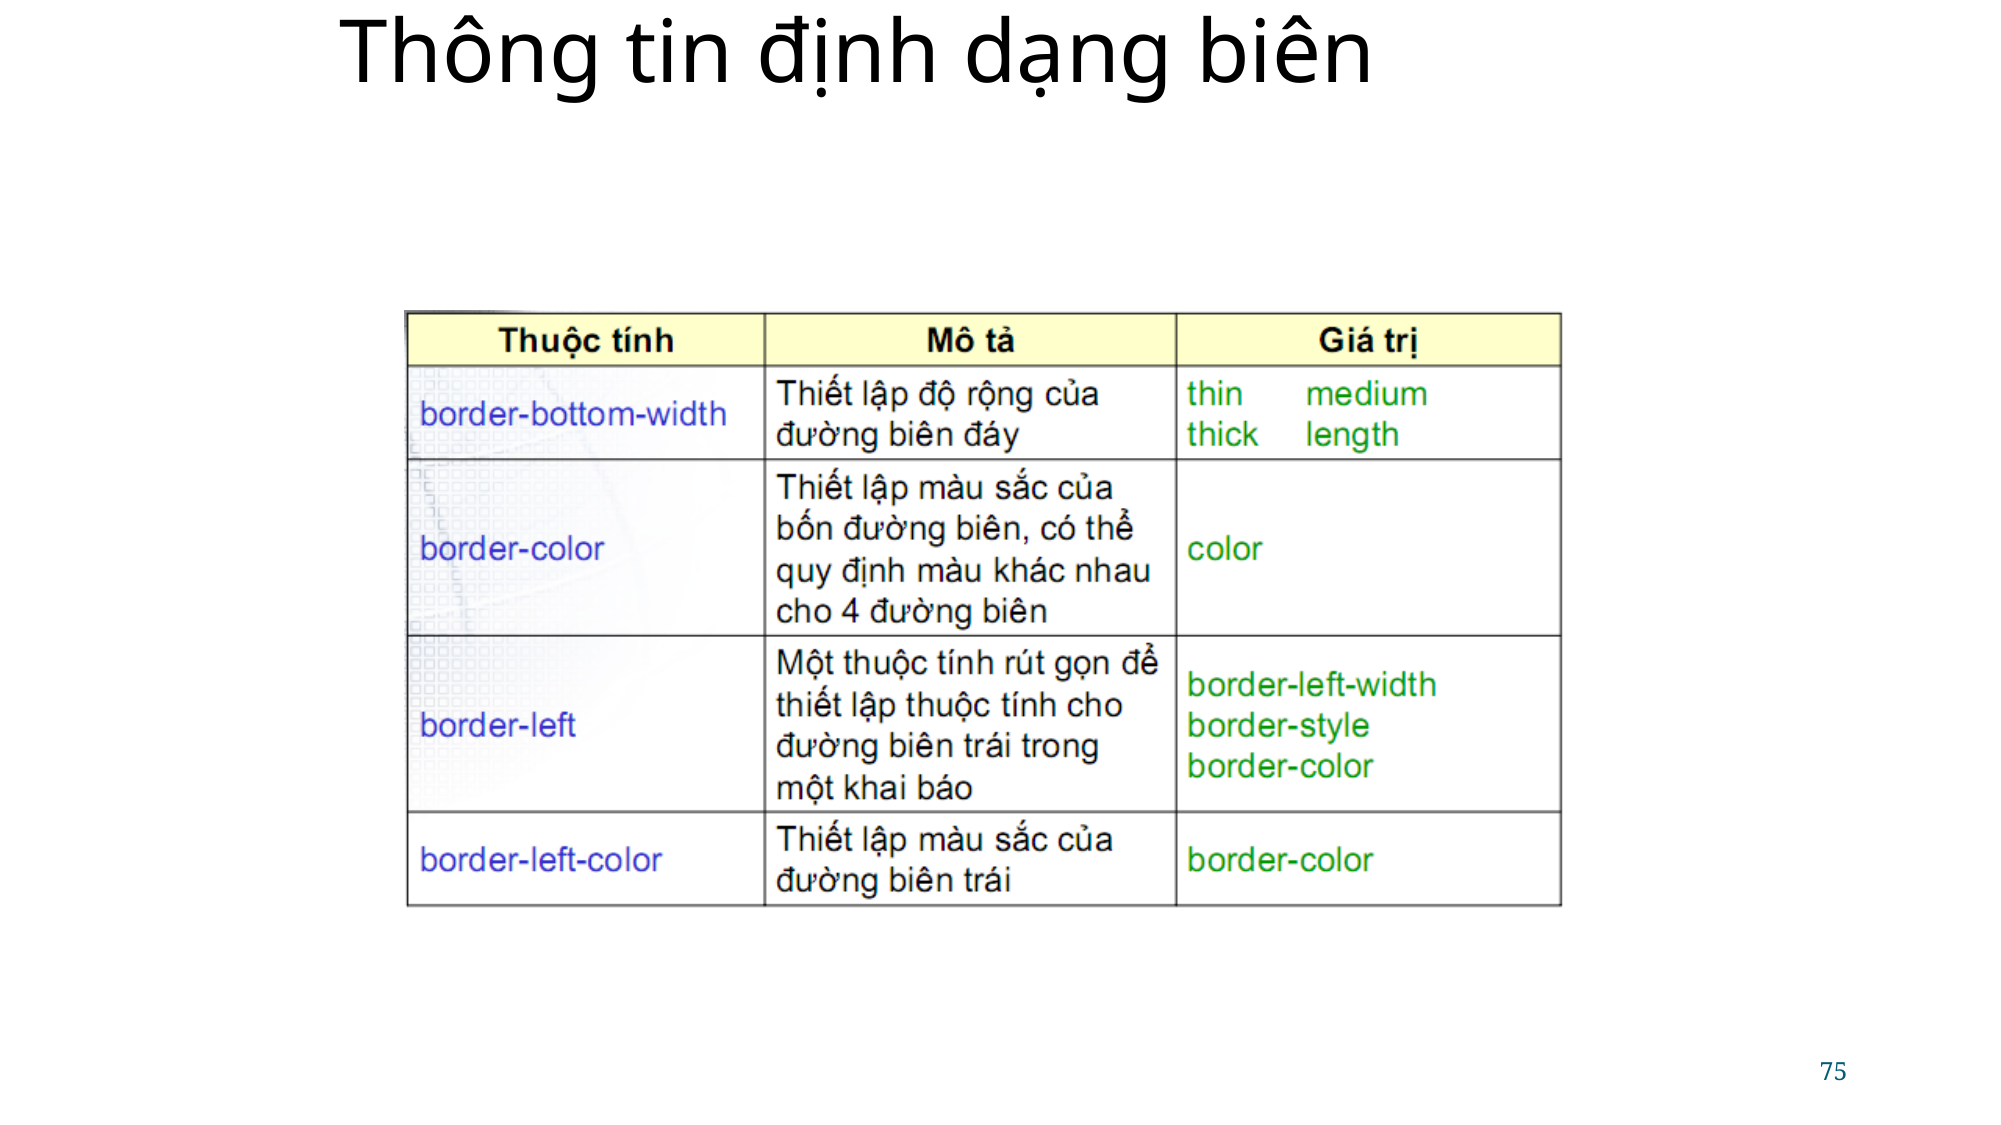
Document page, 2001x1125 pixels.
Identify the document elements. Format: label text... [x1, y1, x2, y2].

picture [404, 310, 1567, 909]
title Thông tin định dạng biên [324, 0, 1713, 110]
slide_number 75 [1412, 1042, 1863, 1103]
